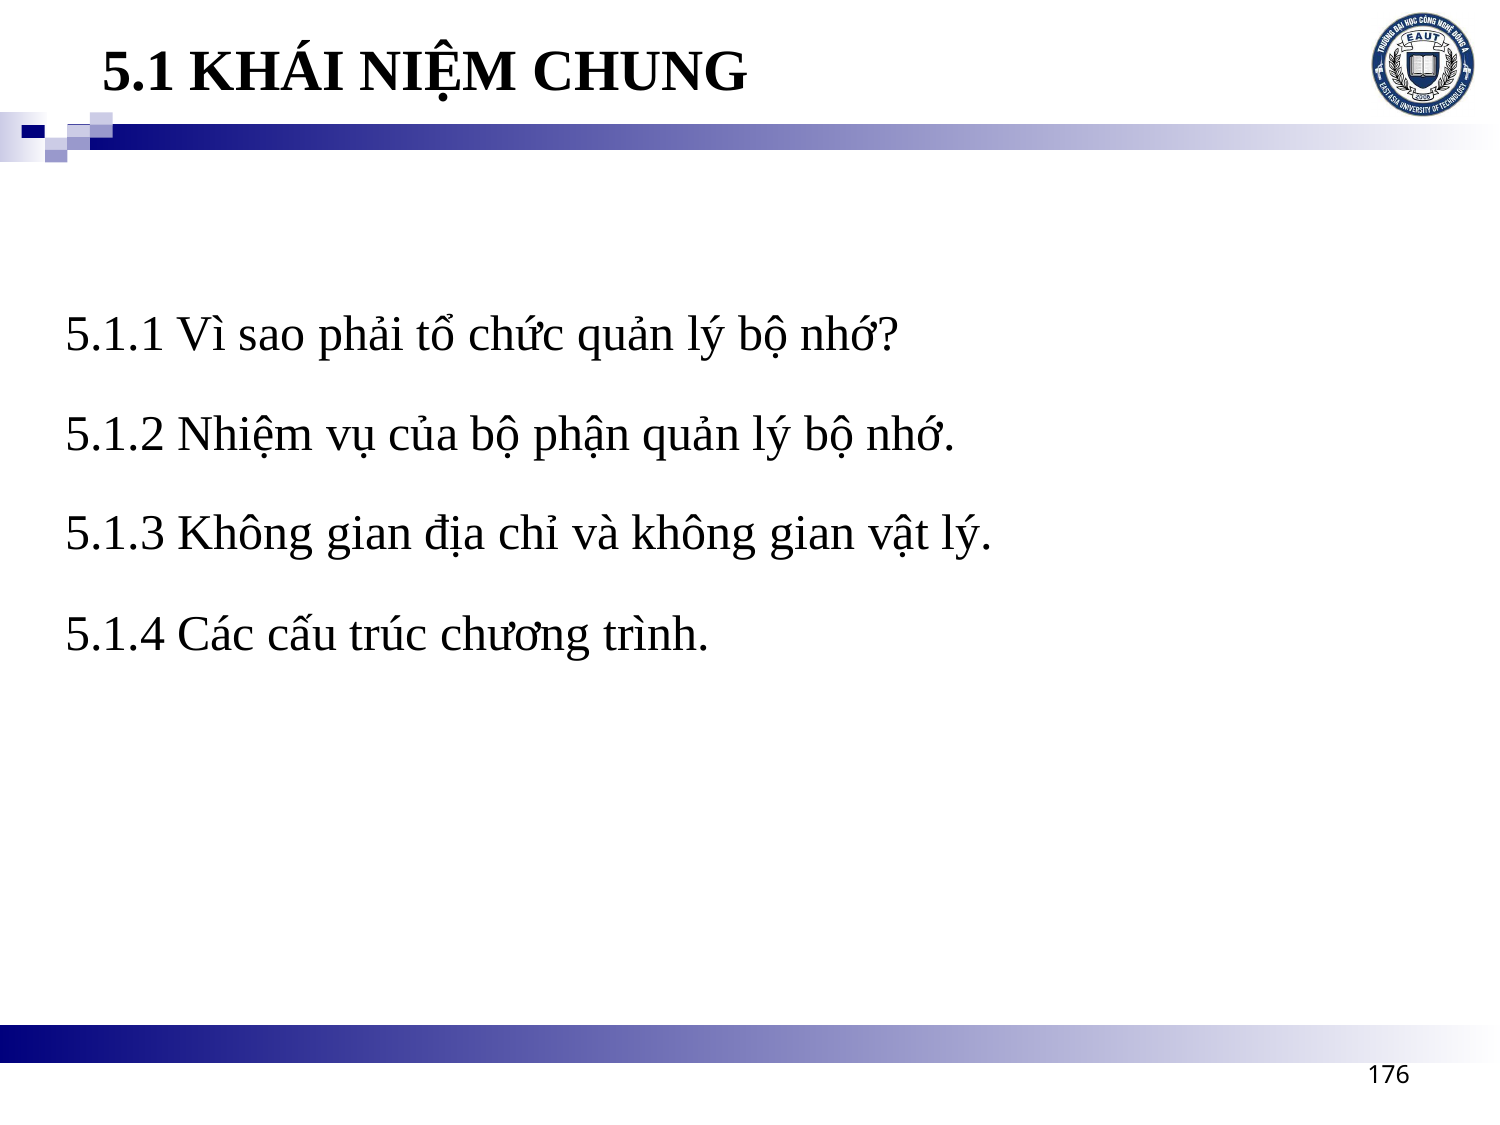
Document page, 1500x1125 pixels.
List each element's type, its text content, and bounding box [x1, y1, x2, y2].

title 5.1 KHÁI NIỆM CHUNG [87, 24, 1063, 179]
list 5.1.1 Vì sao phải tổ chức quản lý bộ nhớ? 5.1.2 Nhiệm vụ của bộ phận quản lý bộ nhớ. 5.1.3 Không gian địa chỉ và không gian vật lý. 5.1.4 Các cấu trúc chương trình. [50, 262, 1363, 763]
slide_number 176 [1074, 1025, 1425, 1100]
